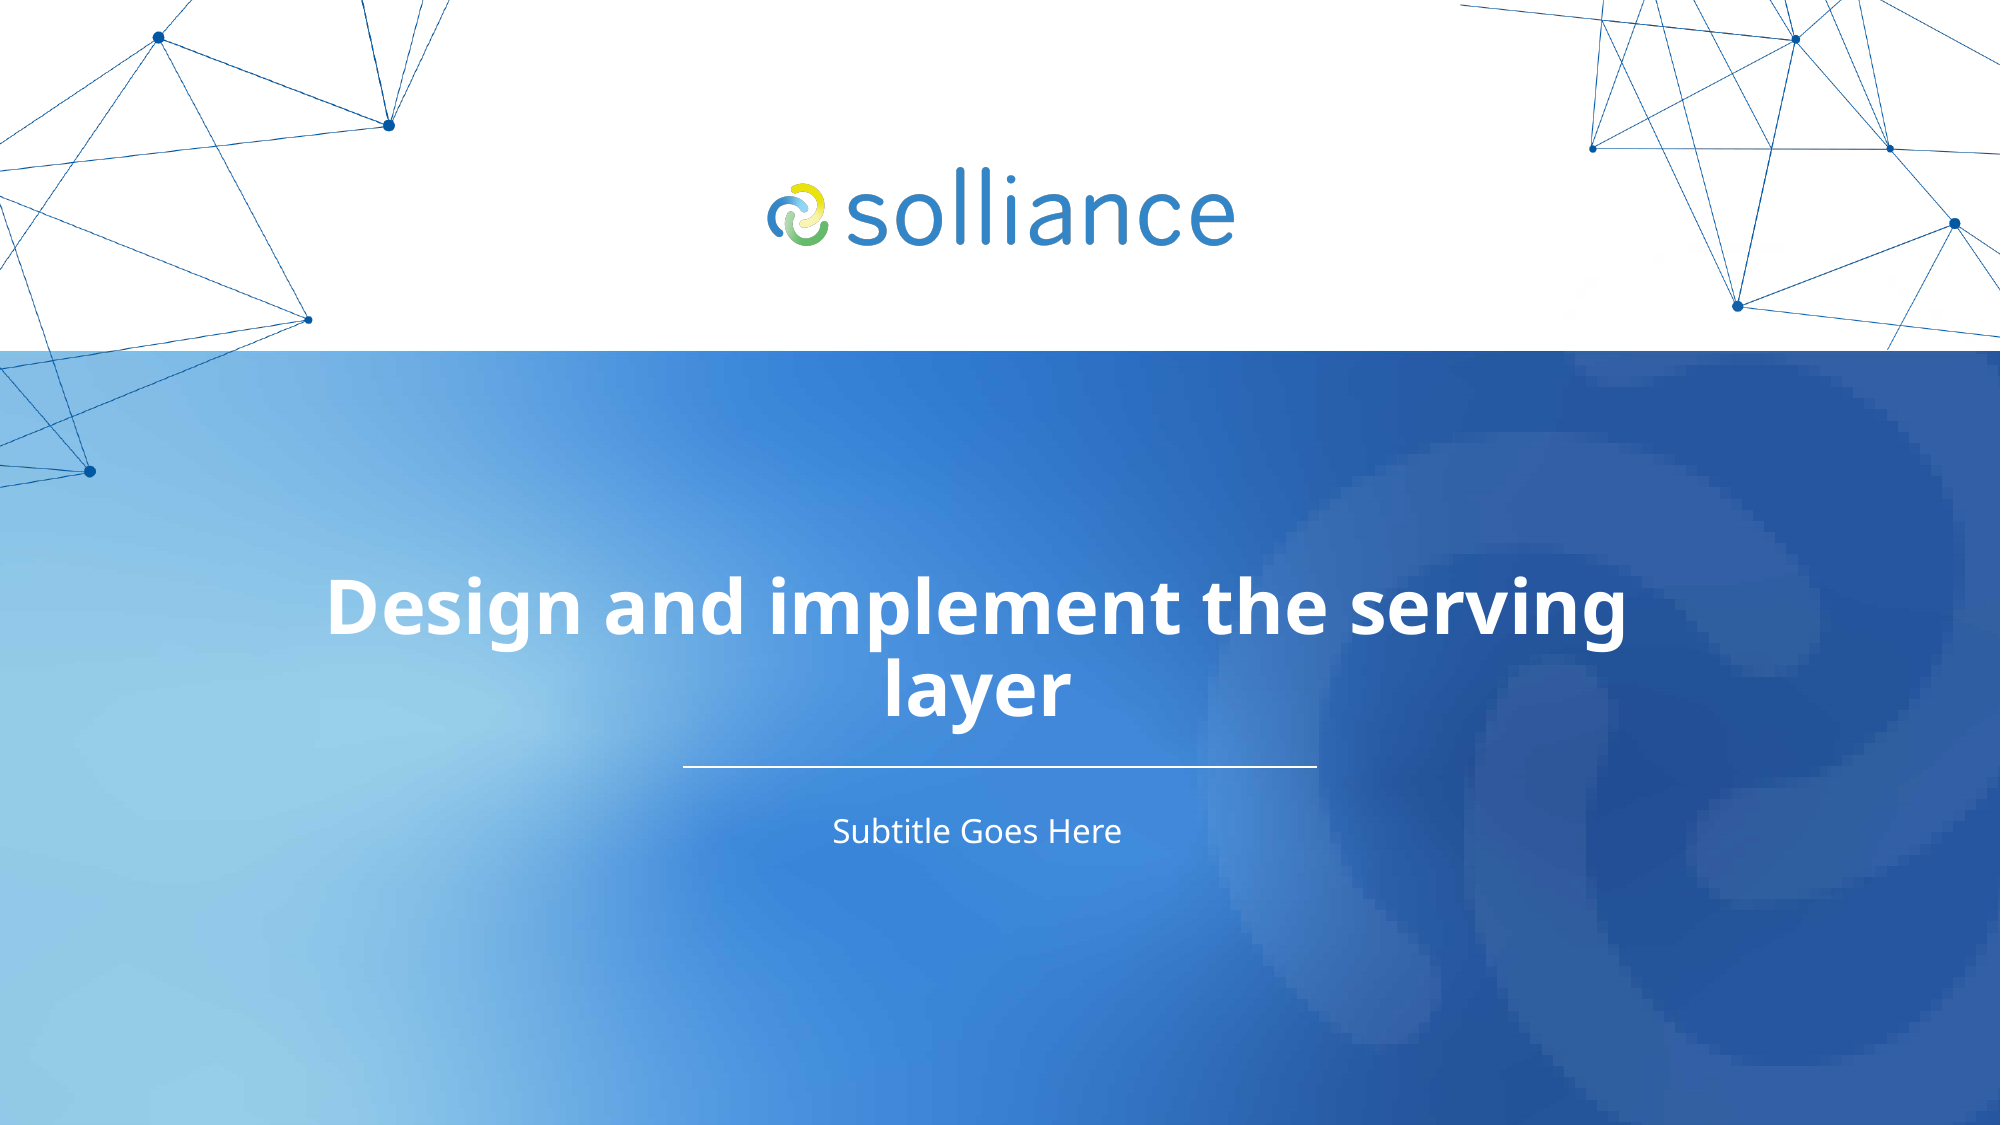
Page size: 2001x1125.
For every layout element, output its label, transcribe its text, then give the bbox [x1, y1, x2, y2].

picture [0, 0, 2000, 1125]
title Design and implement the serving layer [227, 560, 1728, 741]
subtitle Subtitle Goes Here [227, 794, 1728, 882]
